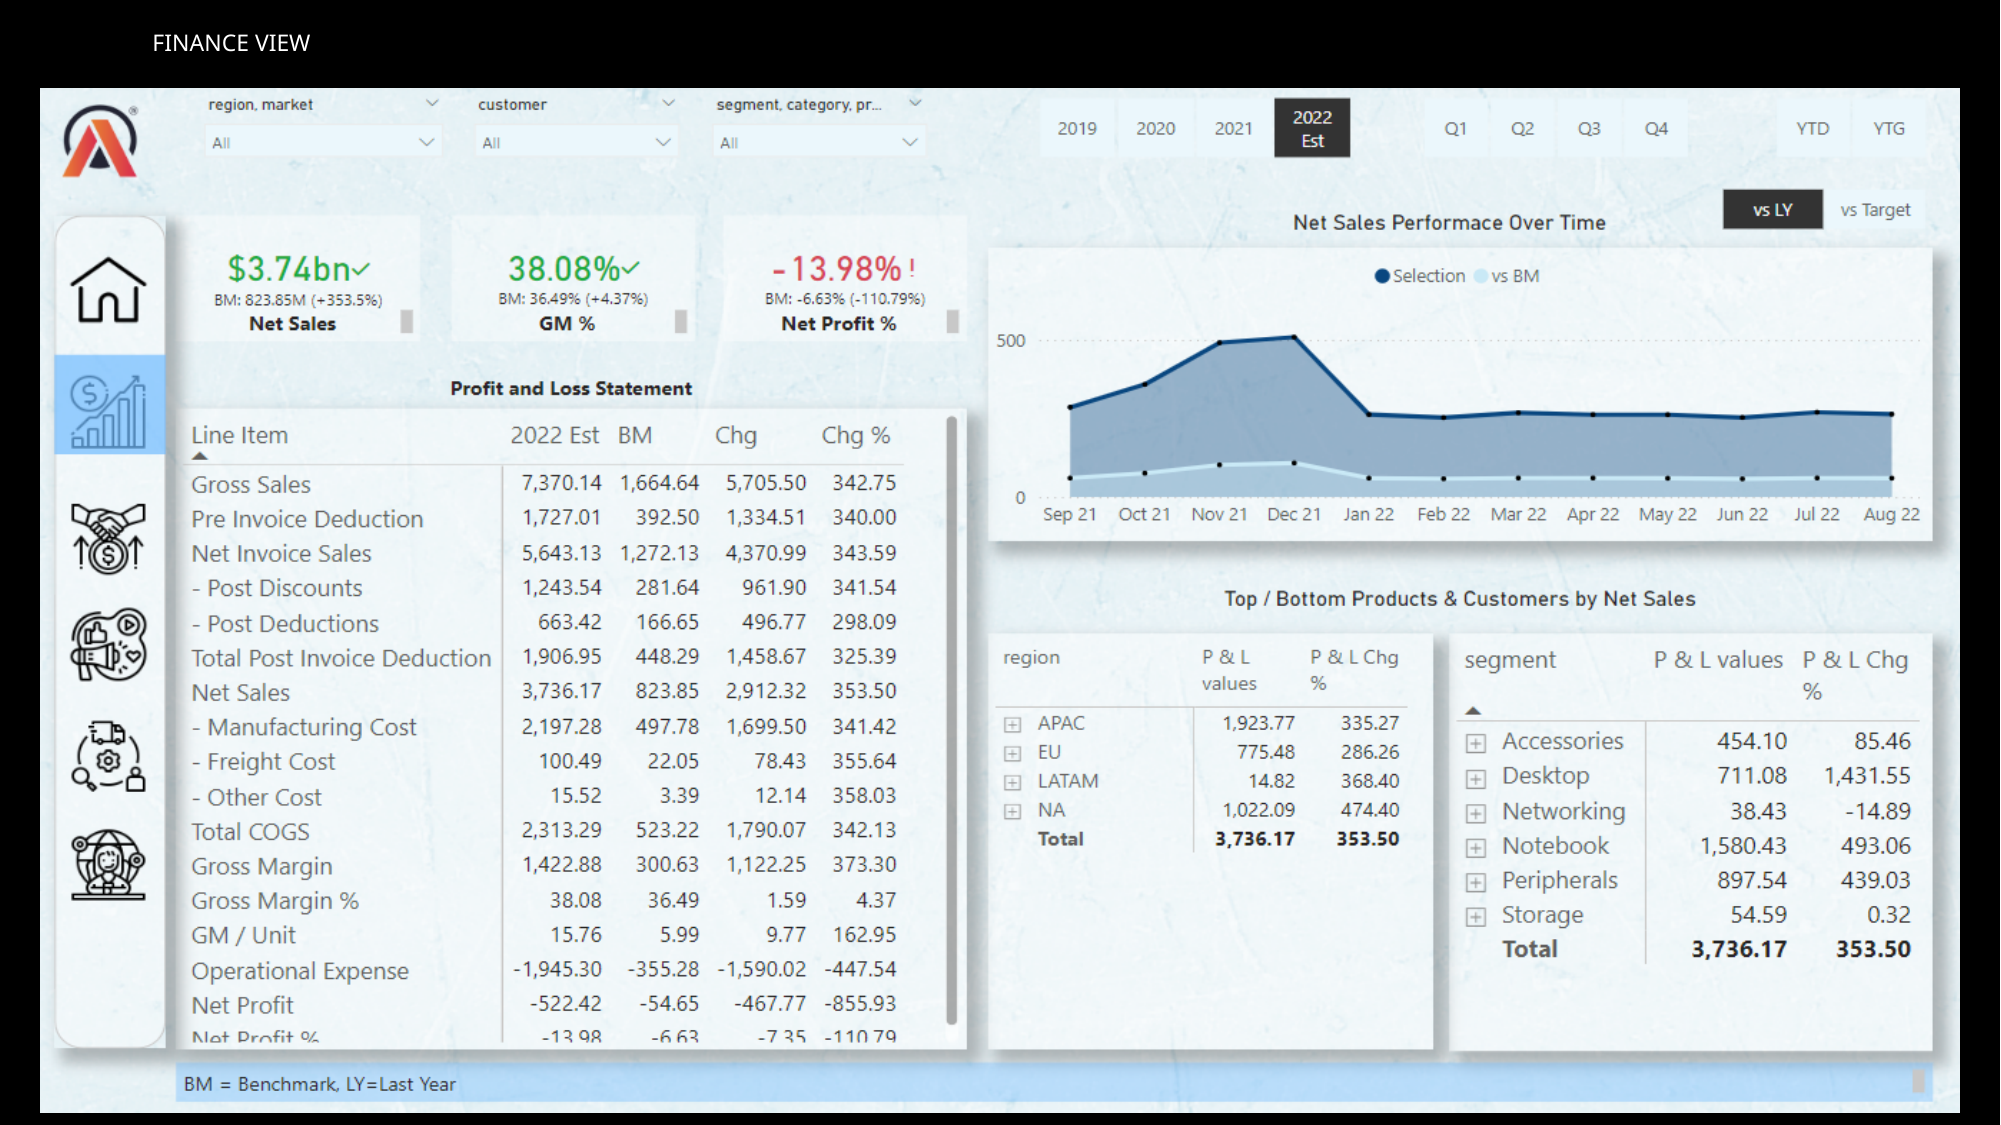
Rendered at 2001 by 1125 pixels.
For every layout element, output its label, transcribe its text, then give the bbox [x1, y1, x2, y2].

title FINANCE VIEW [137, 23, 1863, 65]
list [40, 88, 1960, 1113]
